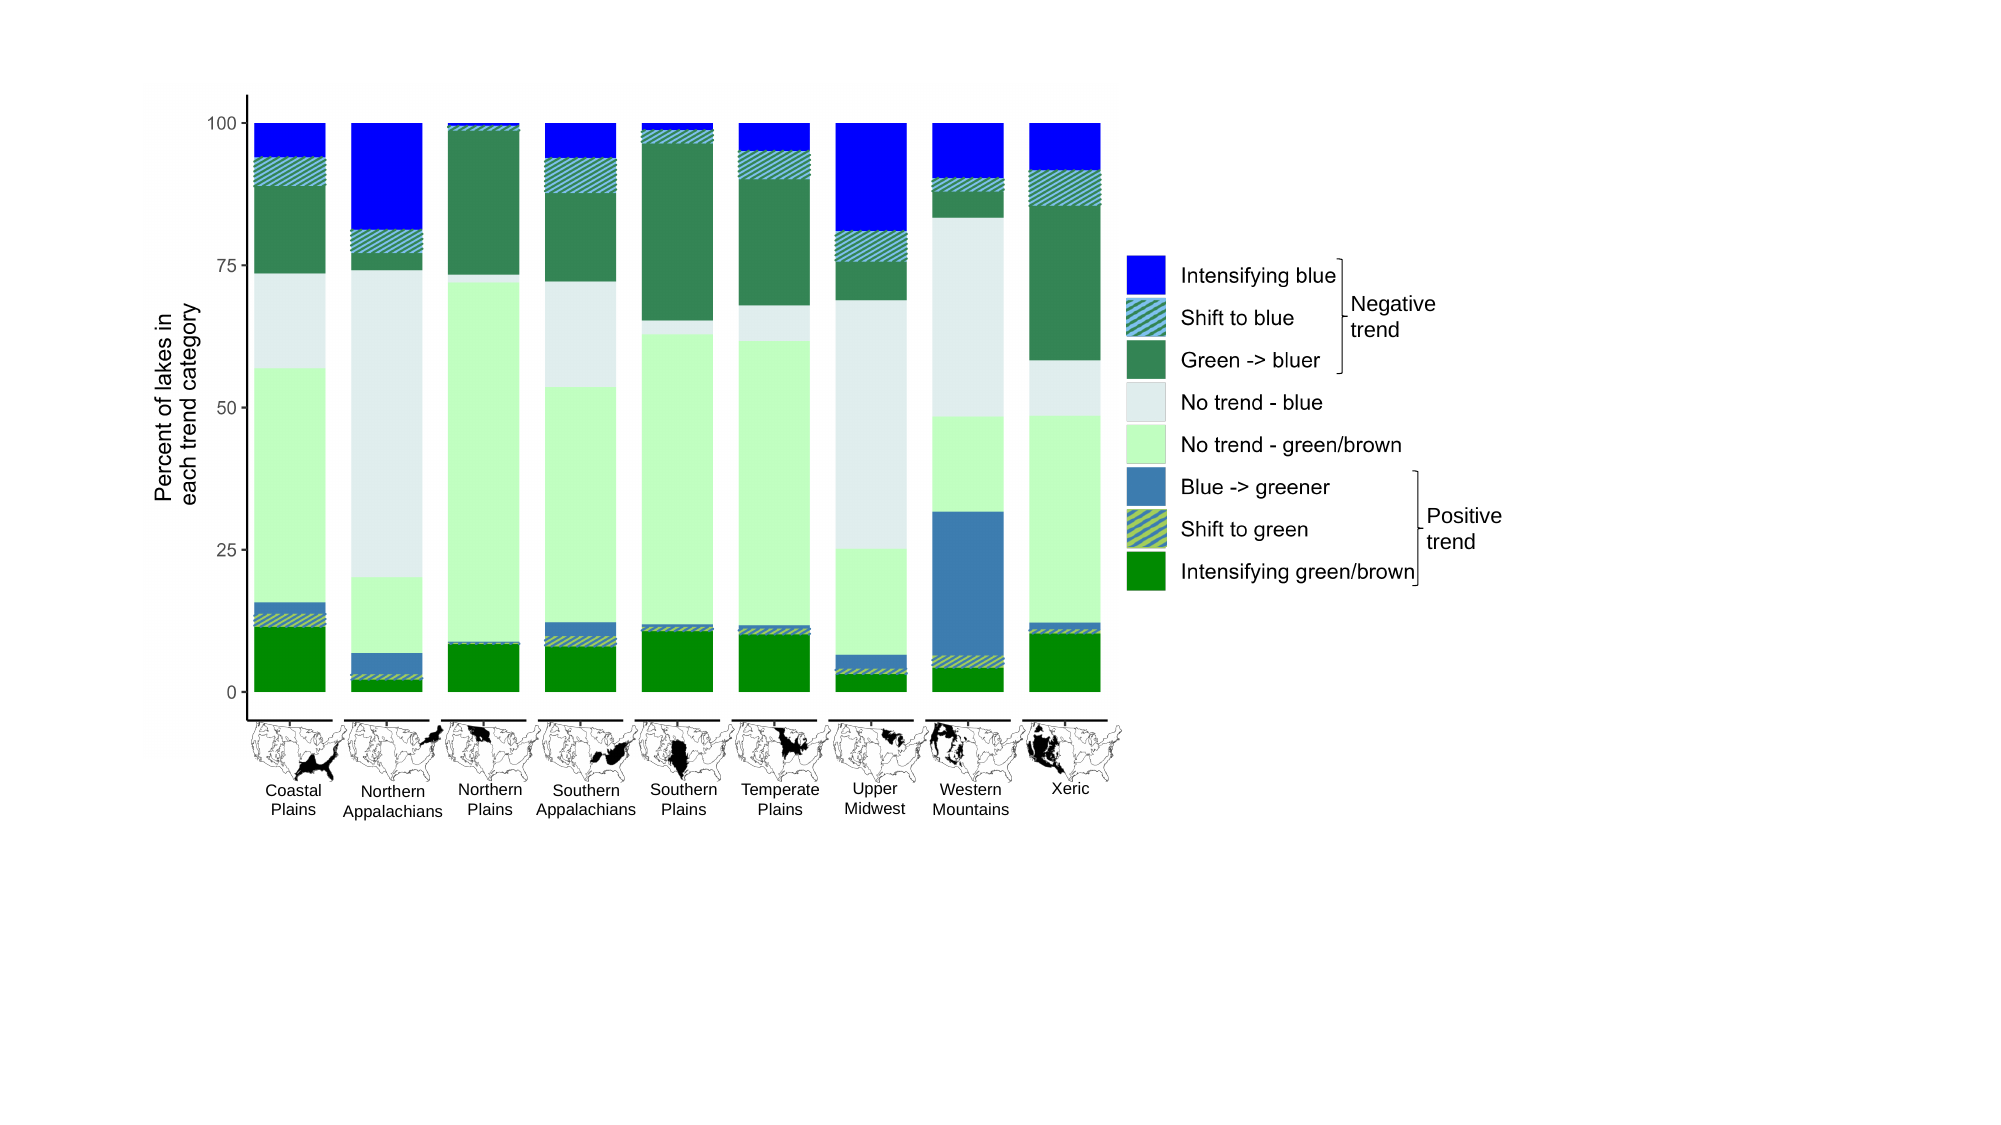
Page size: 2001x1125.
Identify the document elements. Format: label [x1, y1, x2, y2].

text_box [143, 83, 1532, 868]
